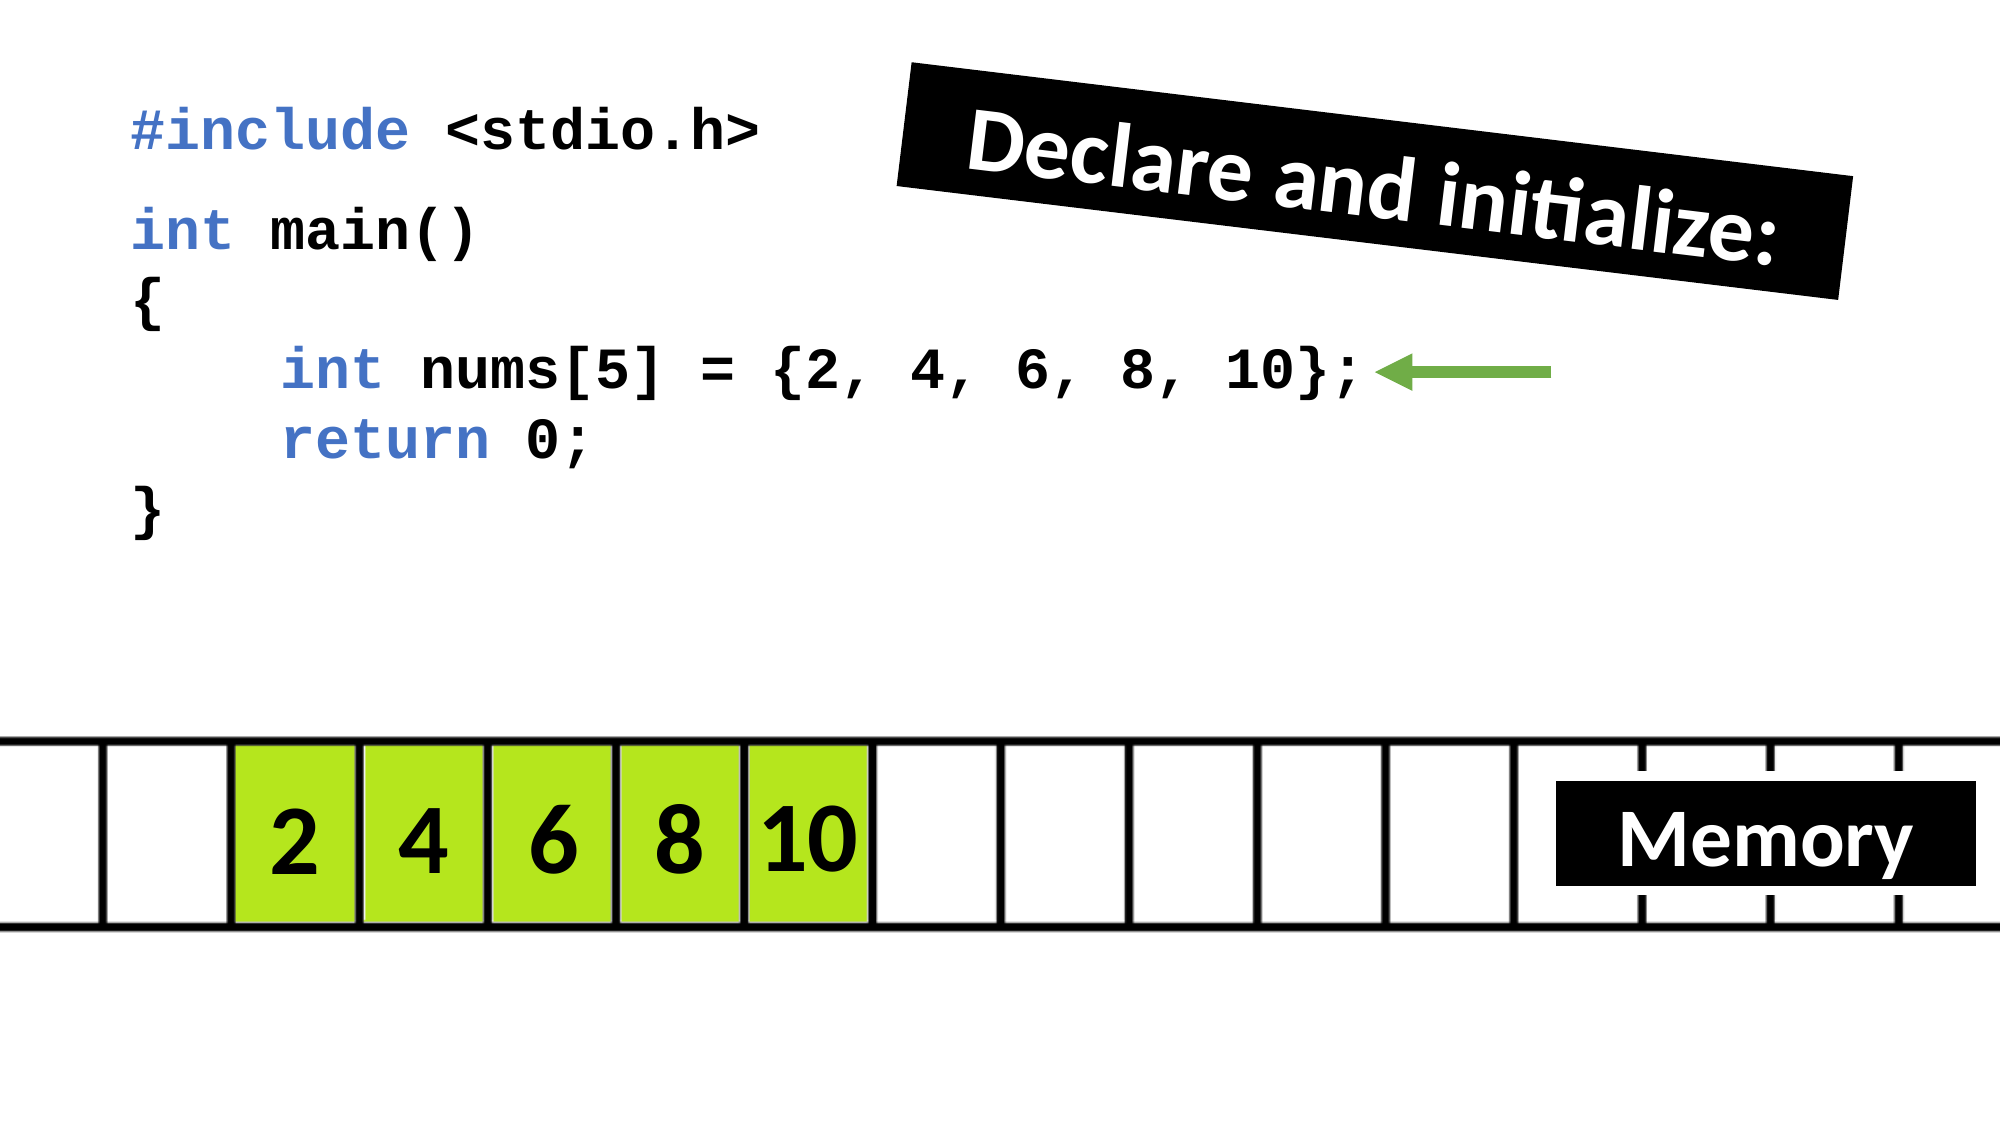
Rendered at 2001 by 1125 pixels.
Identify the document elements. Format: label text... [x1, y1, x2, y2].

text_box Declare and initialize: [896, 62, 1854, 300]
text_box #include <stdio.h> int main() { int nums[5] = {2, 4, 6, 8, 10}; return 0; } [115, 83, 1430, 548]
picture [0, 696, 2000, 994]
